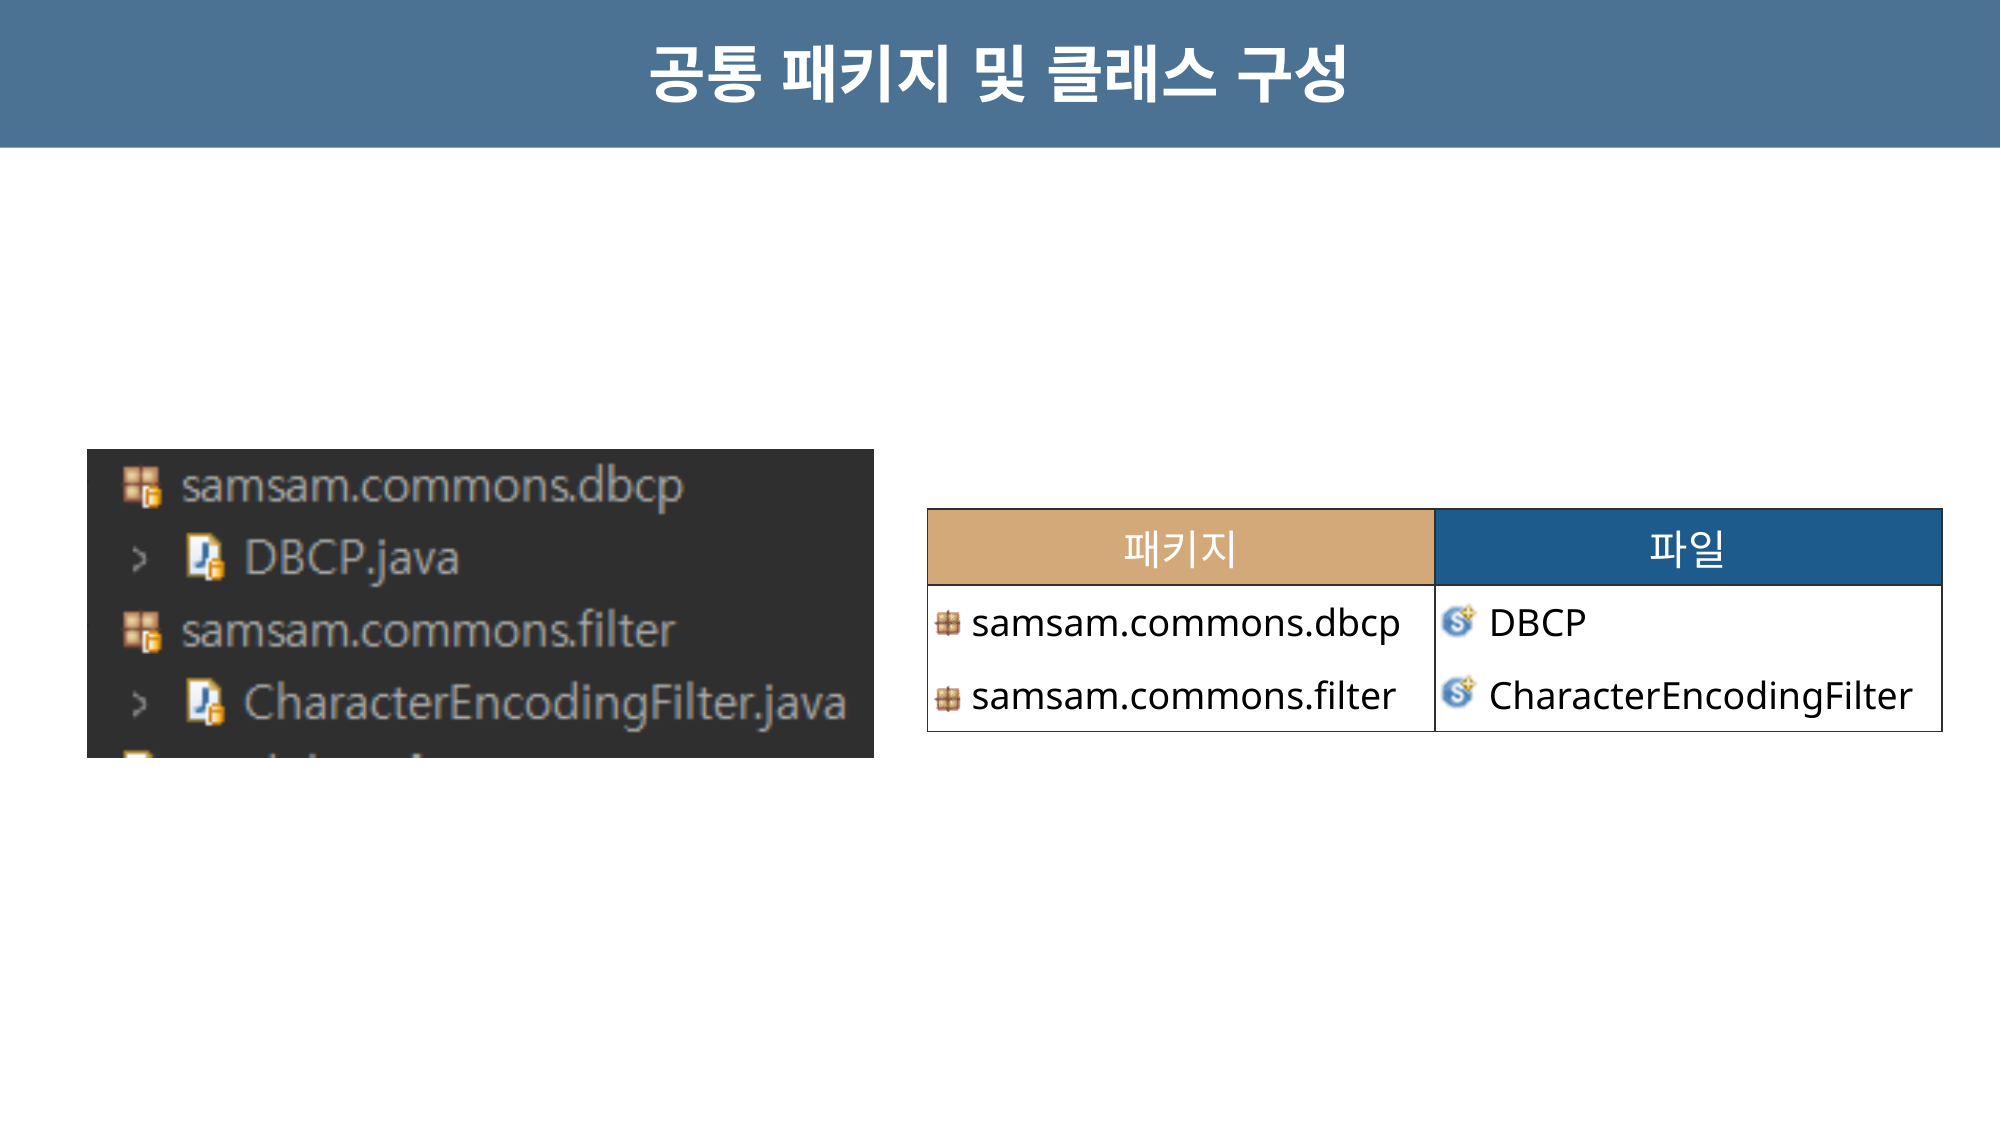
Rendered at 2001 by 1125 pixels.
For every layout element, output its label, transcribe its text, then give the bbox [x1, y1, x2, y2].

table_cell CharacterEncodingFilter [1436, 658, 1941, 731]
picture [927, 600, 969, 646]
table_cell samsam.commons.filter [928, 658, 1434, 731]
picture [86, 449, 874, 758]
text_box 공통 패키지 및 클래스 구성 [633, 27, 1366, 118]
table_cell samsam.commons.dbcp [928, 586, 1434, 658]
table_cell DBCP [1436, 586, 1941, 658]
table_header 파일 [1436, 510, 1941, 584]
picture [927, 676, 969, 722]
text_box [0, 0, 2000, 149]
table_header 패키지 [928, 510, 1434, 584]
picture [1424, 658, 1487, 723]
picture [1424, 587, 1487, 652]
